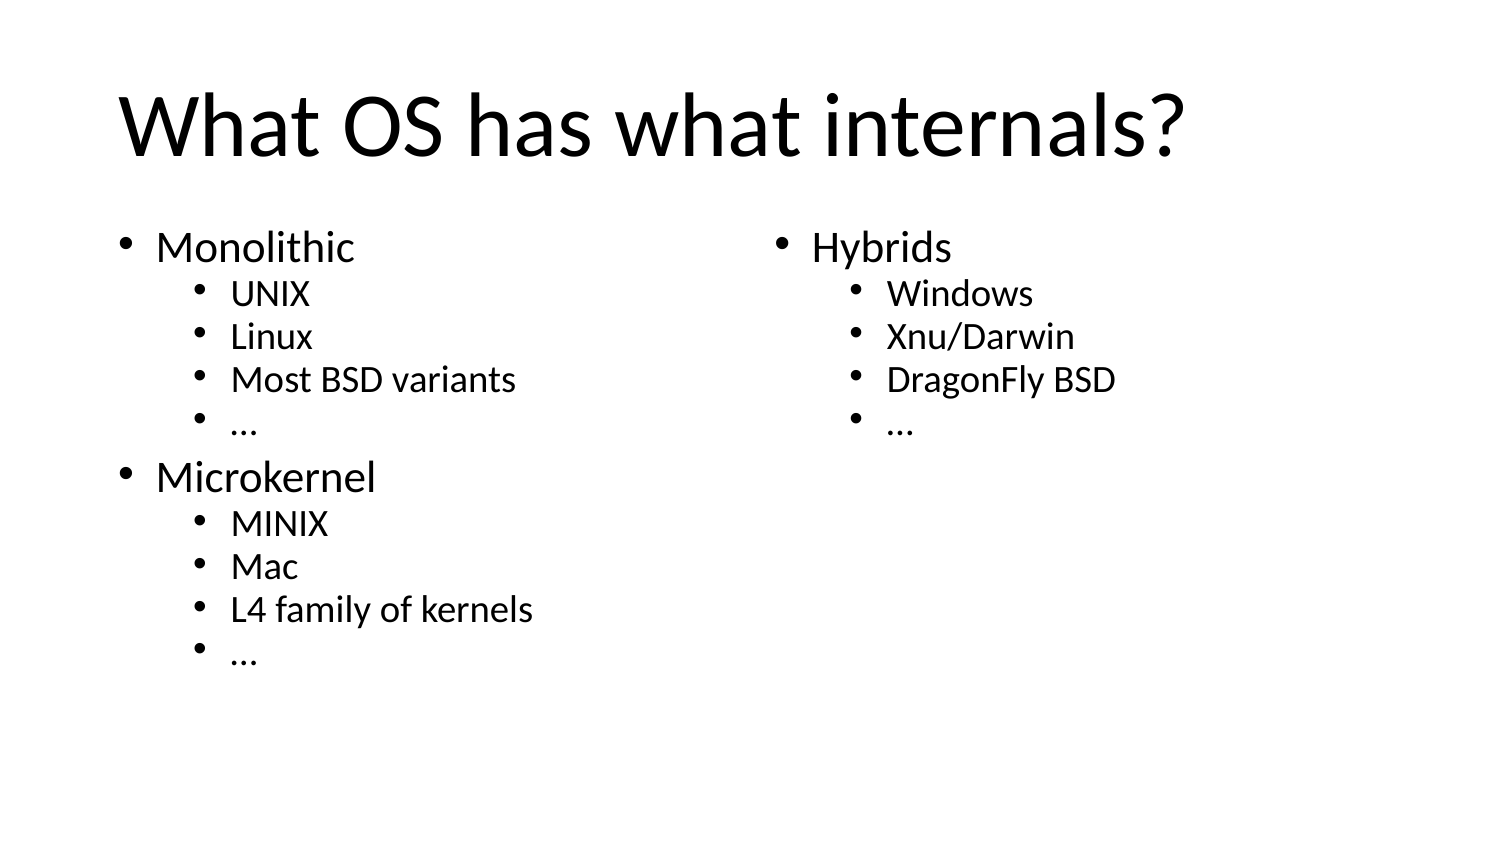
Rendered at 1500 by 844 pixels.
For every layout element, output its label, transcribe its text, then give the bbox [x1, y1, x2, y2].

list Hybrids Windows Xnu/Darwin DragonFly BSD … [759, 224, 1397, 760]
list Monolithic UNIX Linux Most BSD variants … Microkernel MINIX Mac L4 family of kernels … [103, 224, 741, 760]
title What OS has what internals? [103, 44, 1397, 208]
